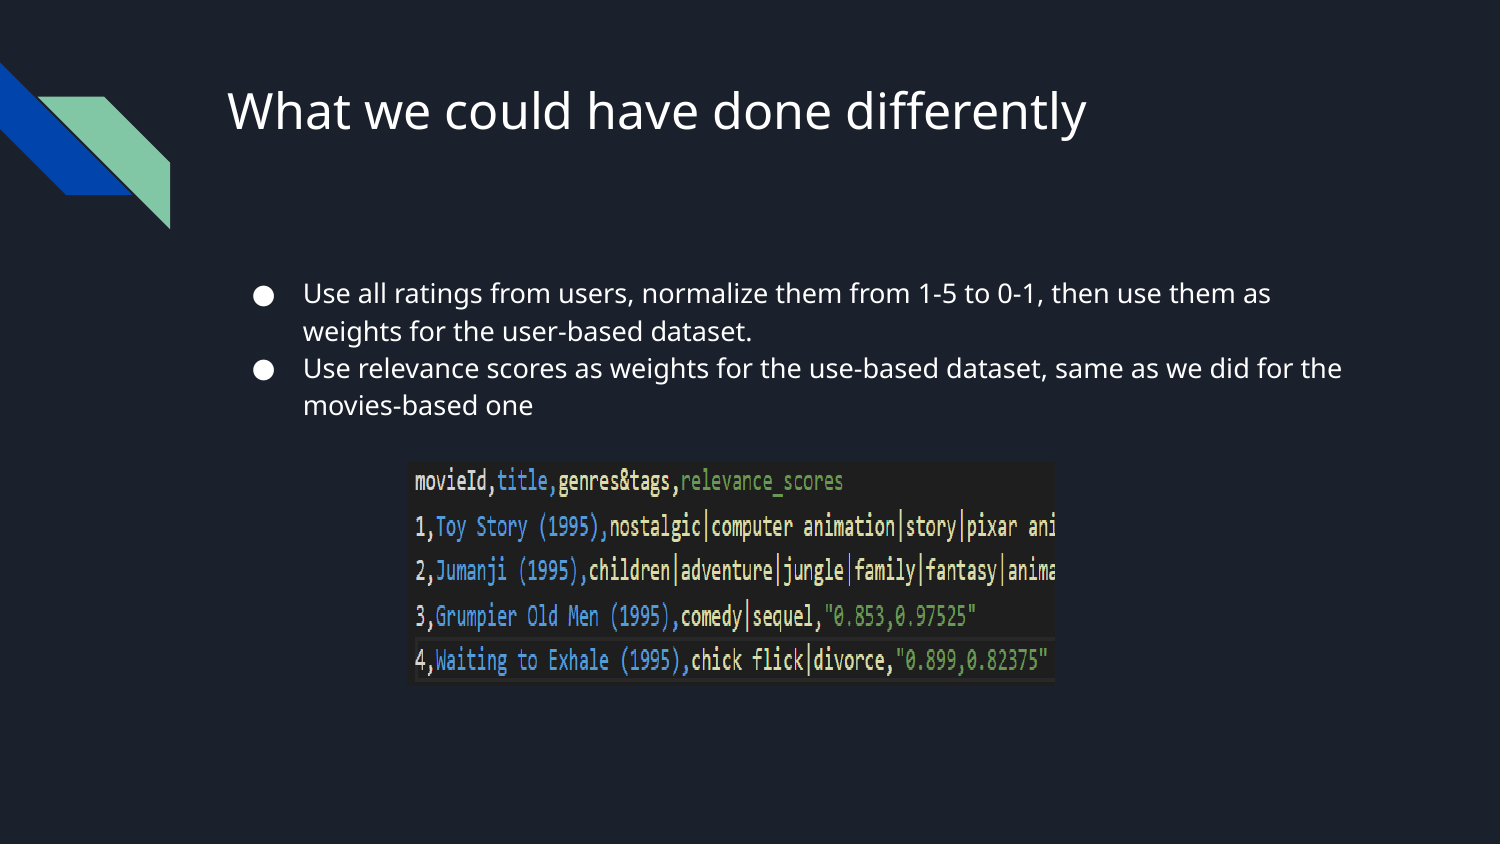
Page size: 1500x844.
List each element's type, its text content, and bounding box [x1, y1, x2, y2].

list Use all ratings from users, normalize them from 1-5 to 0-1, then use them as weights for the user-based dataset. Use relevance scores as weights for the use-based dataset, same as we did for the movies-based one [212, 257, 1368, 735]
picture [406, 461, 1056, 686]
title What we could have done differently [212, 64, 1368, 215]
